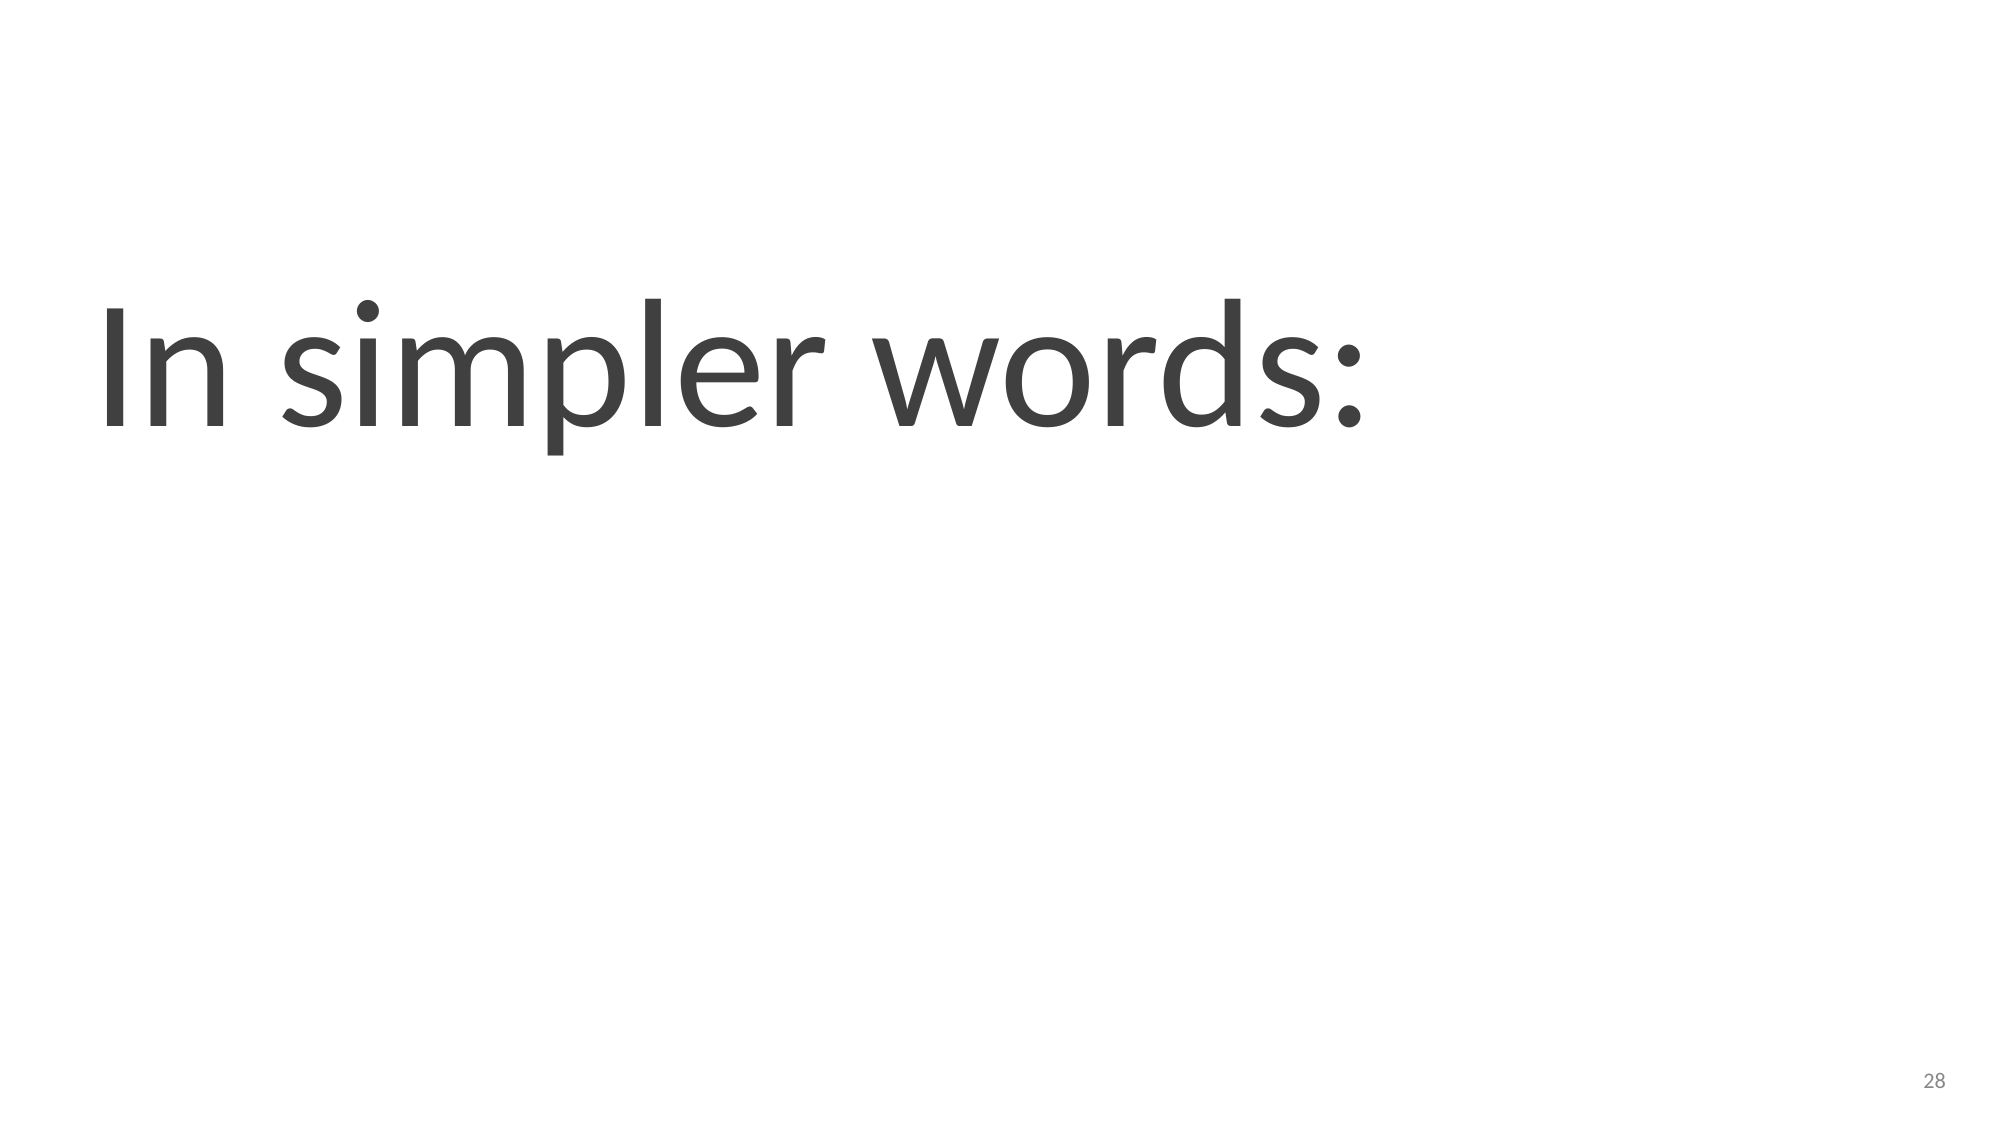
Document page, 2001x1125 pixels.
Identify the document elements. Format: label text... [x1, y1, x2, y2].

list In simpler words: [81, 237, 1914, 1058]
